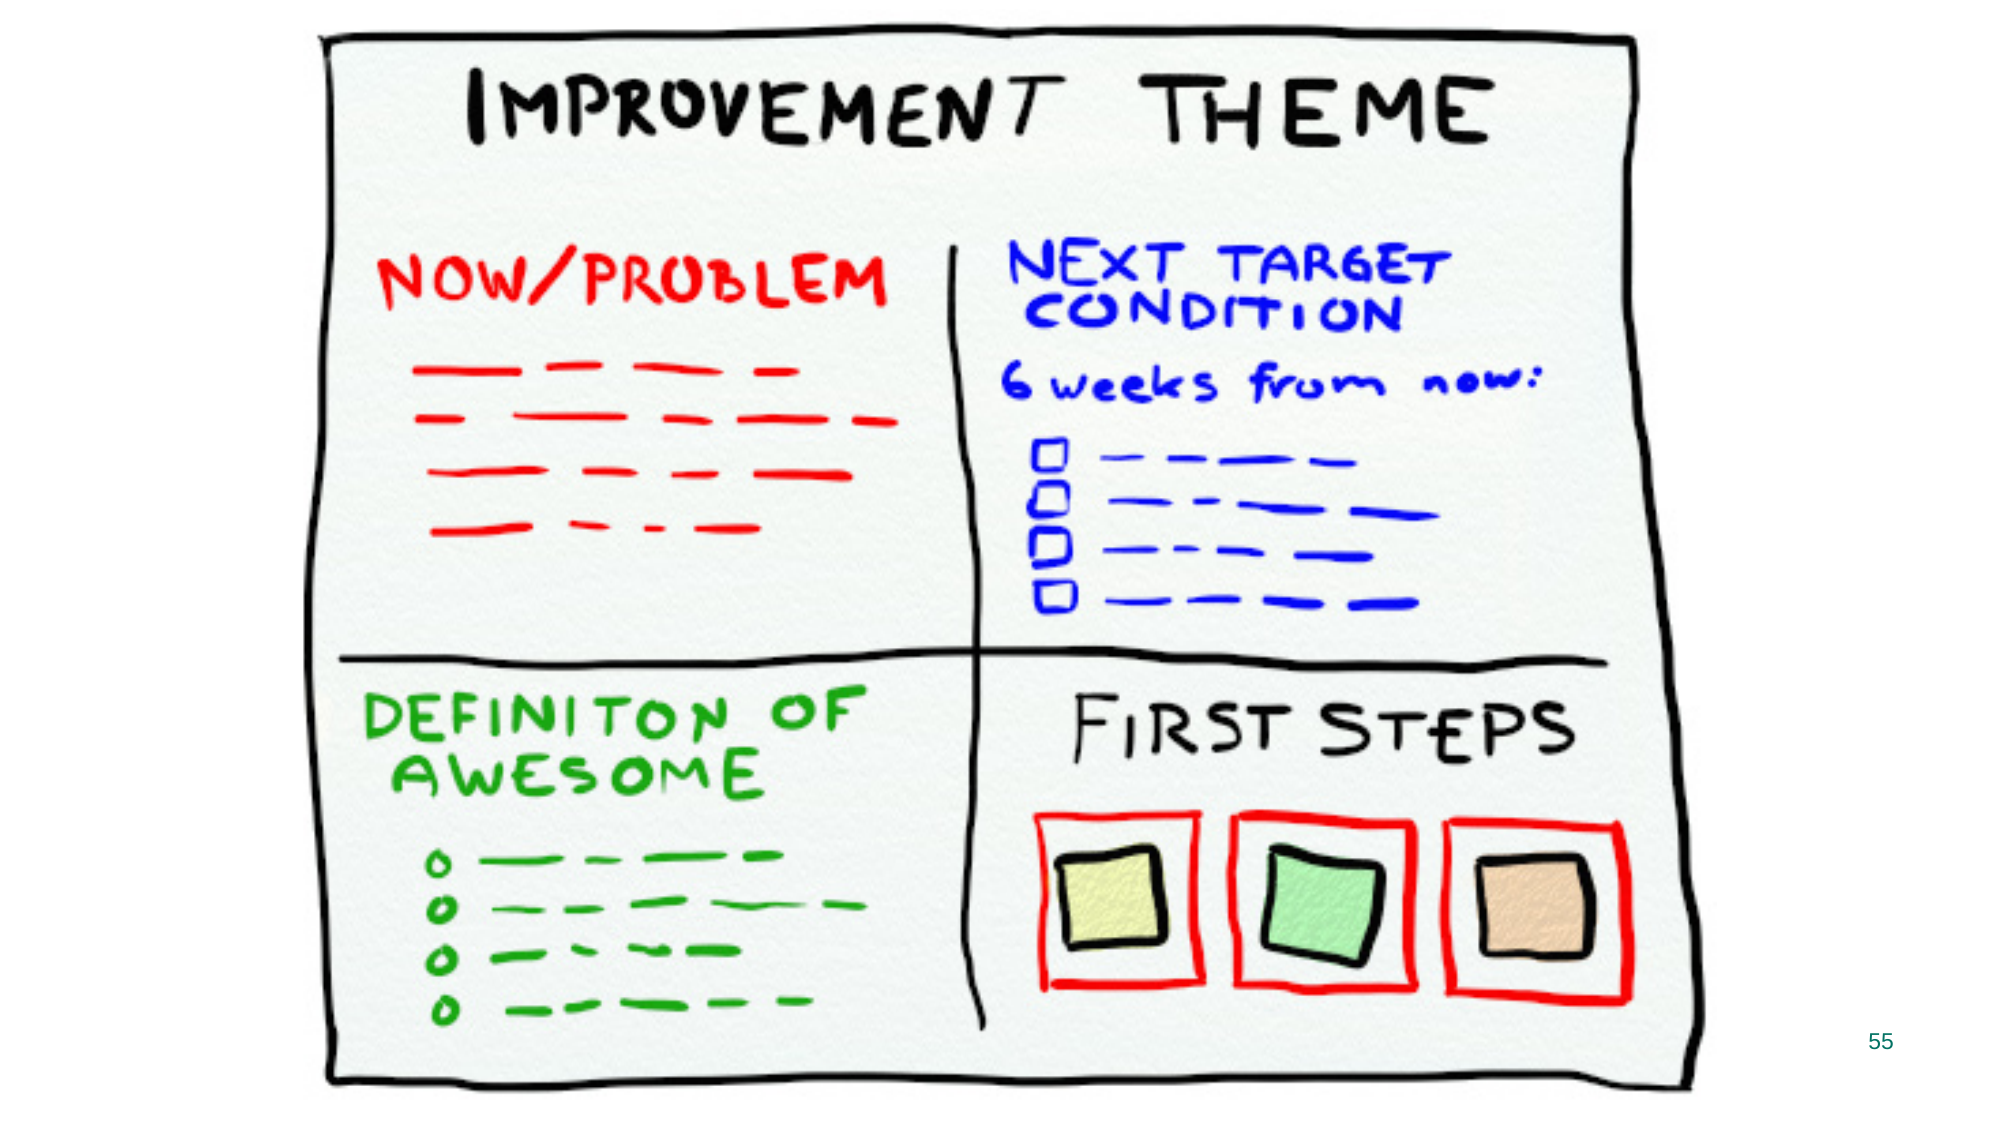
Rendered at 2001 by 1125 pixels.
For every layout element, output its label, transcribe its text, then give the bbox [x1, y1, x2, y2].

picture [282, 8, 1718, 1117]
slide_number 55 [1805, 1015, 1894, 1065]
